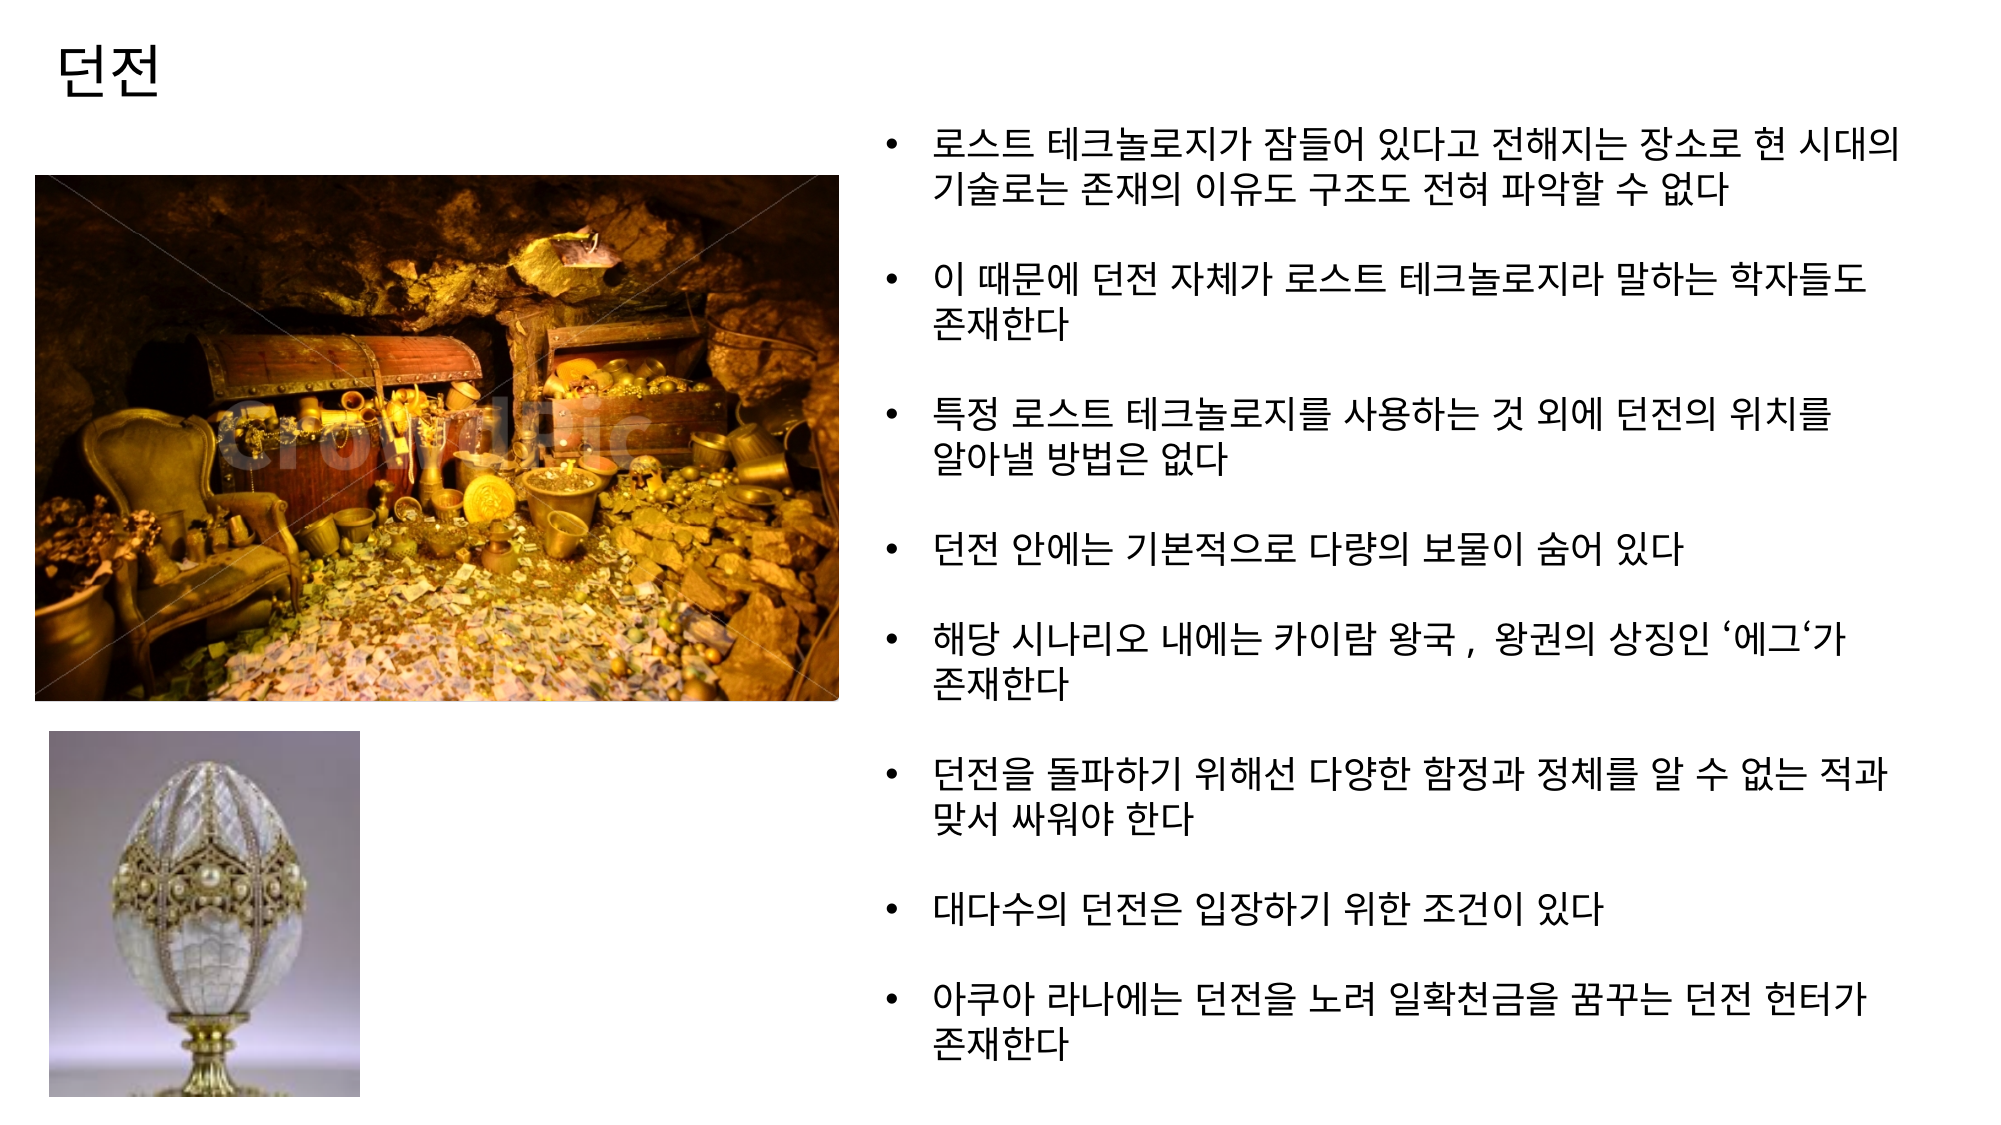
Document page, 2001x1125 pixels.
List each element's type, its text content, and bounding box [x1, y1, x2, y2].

text_box 던전 [40, 27, 178, 113]
text_box 로스트 테크놀로지가 잠들어 있다고 전해지는 장소로 현 시대의 기술로는 존재의 이유도 구조도 전혀 파악할 수 없다 이 때문에 던전 자체가 로스트 테크놀로지라 말하는 학자들도 존재한다 특정 로스트 테크놀로지를 사용하는 것 외에 던전의 위치를 알아낼 방법은 없다 던전 안에는 기본적으로 다량의 보물이 숨어 있다 해당 시나리오 내에는 카이람 왕국, 왕권의 상징인 ‘에그‘가 존재한다 던전을 돌파하기 위해선 다양한 함정과 정체를 알 수 없는 적과 맞서 싸워야 한다 대다수의 던전은 입장하기 위한 조건이 있다 아쿠아 라나에는 던전을 노려 일확천금을 꿈꾸는 던전 헌터가 존재한다 [870, 113, 1951, 1074]
picture [35, 175, 839, 703]
picture [49, 731, 360, 1097]
